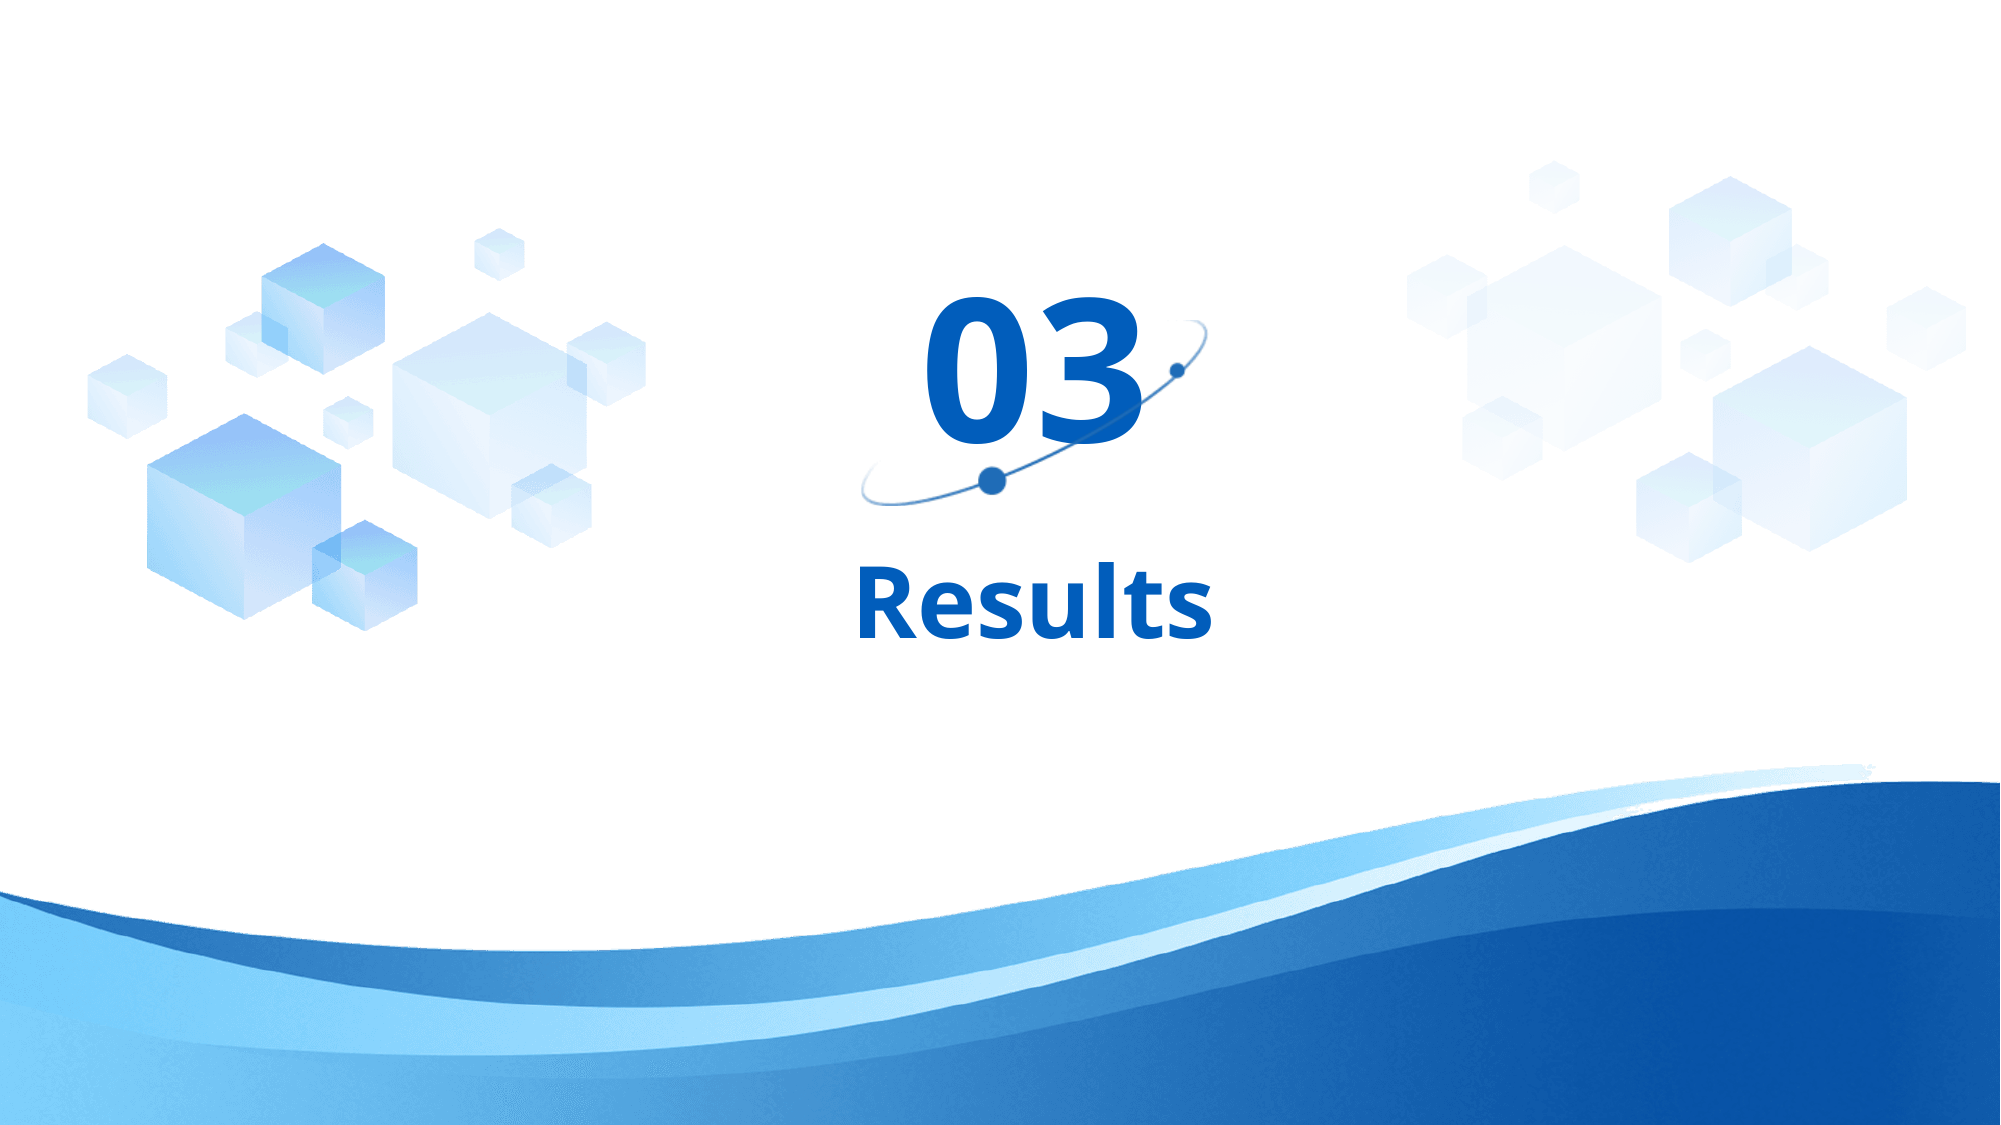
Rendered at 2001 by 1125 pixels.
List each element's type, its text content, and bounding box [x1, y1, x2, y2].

picture [87, 195, 646, 631]
text_box Results [203, 531, 1863, 667]
picture [1407, 127, 1966, 563]
picture [0, 764, 2000, 1125]
picture [861, 319, 1209, 506]
text_box 03 [646, 235, 1407, 490]
